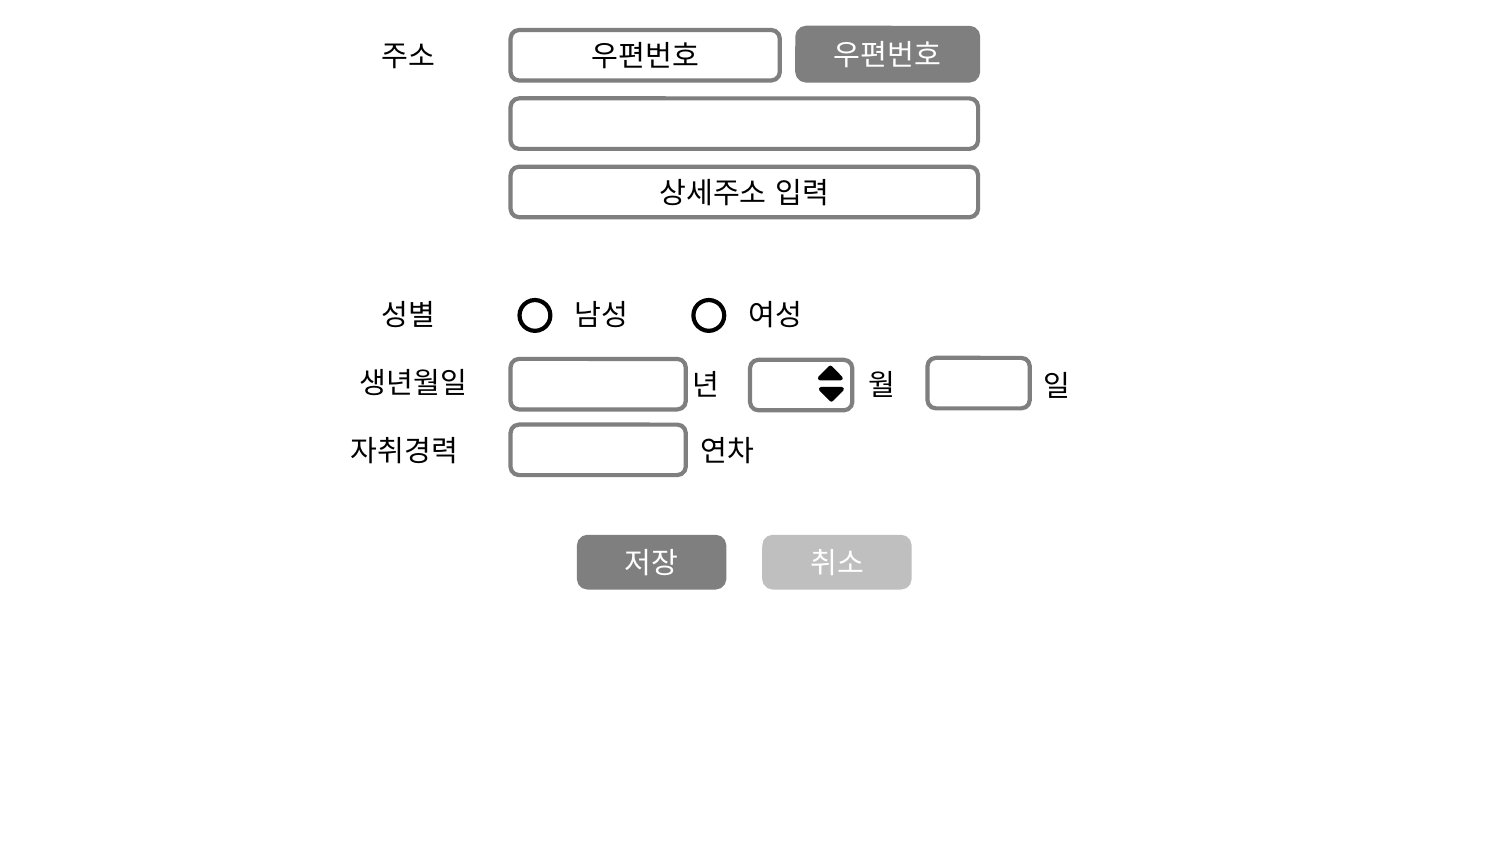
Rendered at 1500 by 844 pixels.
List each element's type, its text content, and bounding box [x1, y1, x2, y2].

text_box 일 [1028, 359, 1085, 410]
text_box 연차 [685, 424, 789, 475]
text_box 상세주소 입력 [510, 166, 979, 218]
text_box 우편번호 [797, 27, 979, 81]
text_box [510, 98, 979, 149]
text_box 저장 [578, 536, 725, 588]
text_box [819, 367, 841, 379]
text_box 주소 [366, 29, 511, 80]
text_box 취소 [764, 536, 910, 588]
text_box [927, 357, 1028, 409]
text_box [820, 389, 842, 400]
text_box 우편번호 [510, 29, 780, 81]
text_box [510, 424, 685, 476]
text_box 년 [677, 358, 734, 409]
text_box 생년월일 [344, 356, 511, 407]
text_box 여성 [733, 288, 878, 339]
text_box [510, 358, 679, 410]
text_box 월 [853, 358, 910, 409]
text_box 자취경력 [335, 424, 511, 475]
text_box [519, 300, 551, 331]
text_box [693, 300, 725, 331]
text_box 성별 [366, 288, 511, 339]
text_box [749, 359, 853, 411]
text_box 남성 [559, 288, 704, 339]
